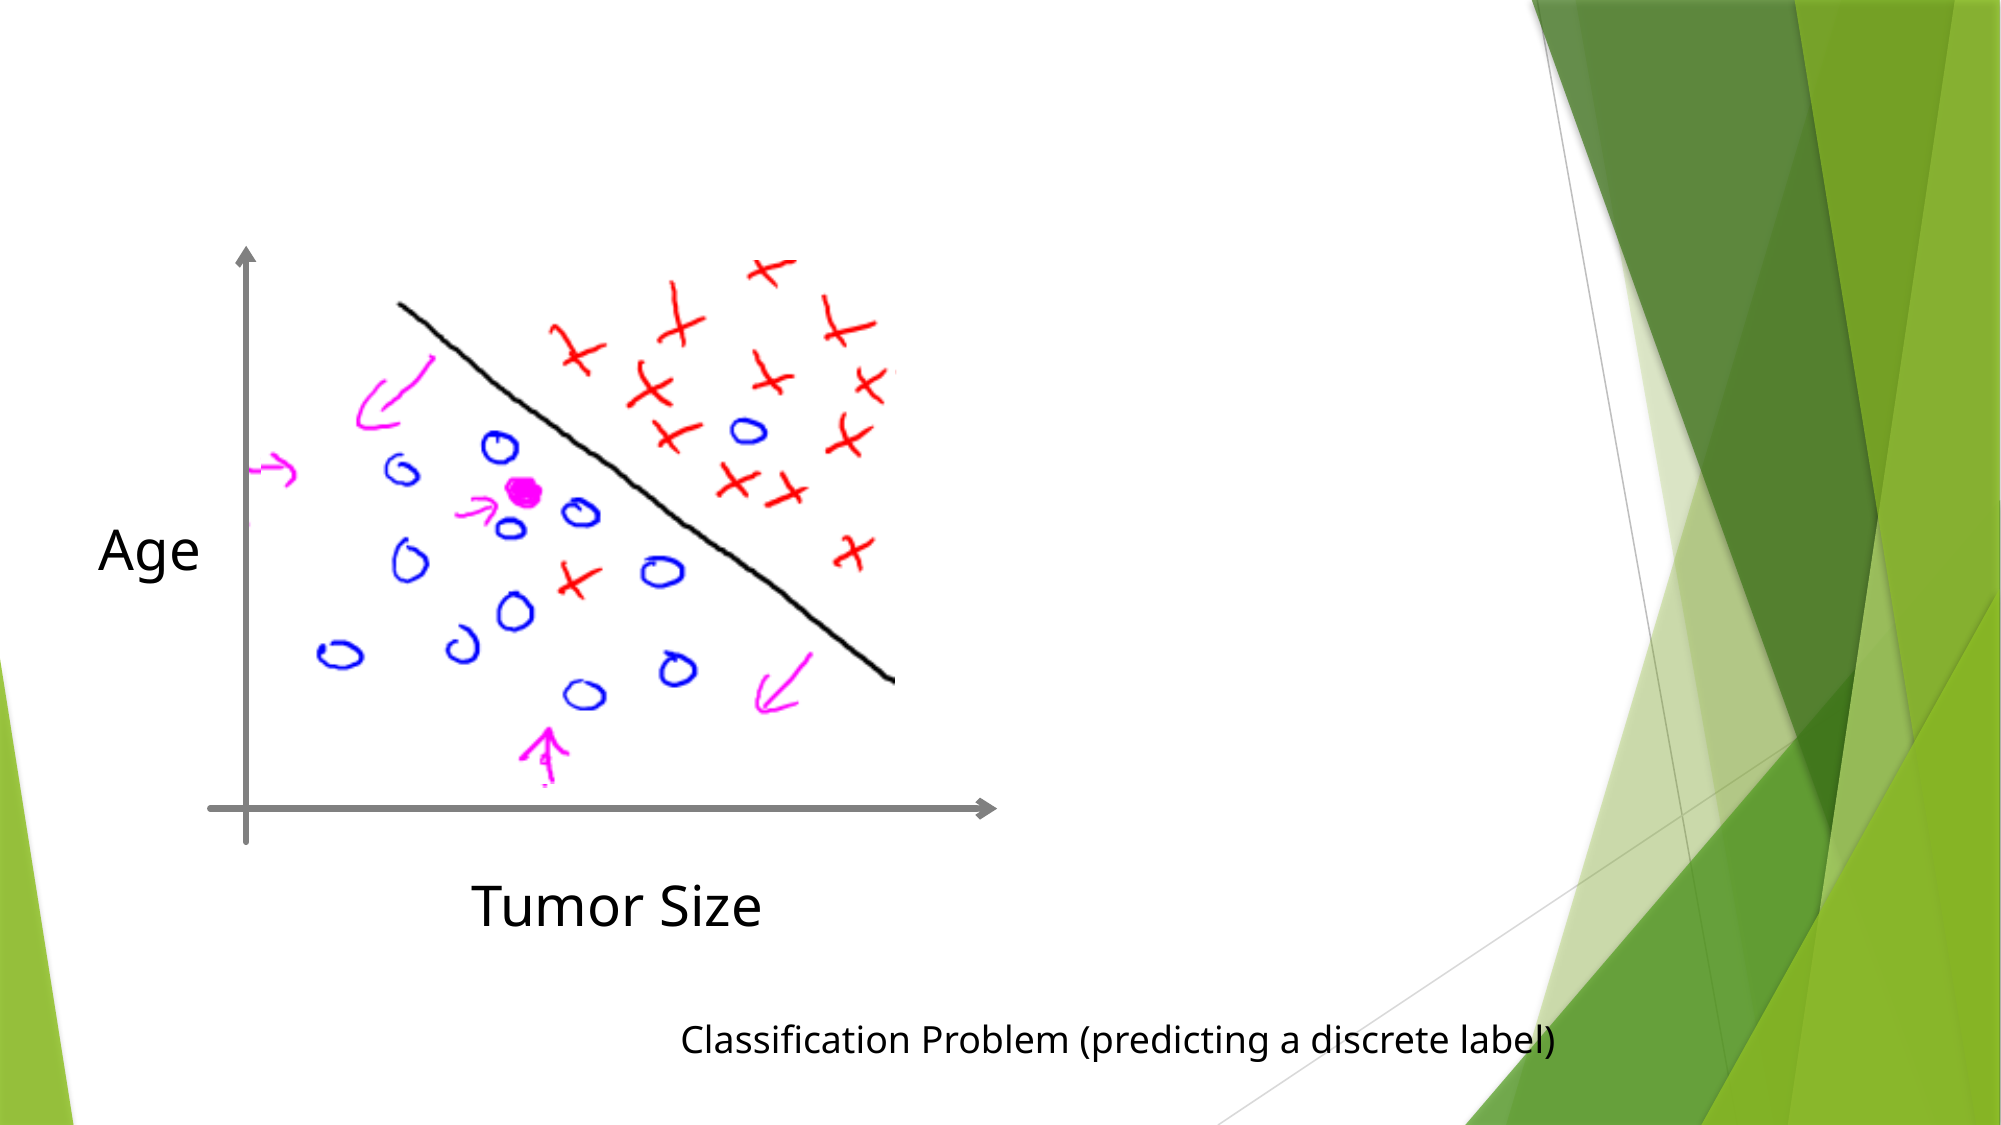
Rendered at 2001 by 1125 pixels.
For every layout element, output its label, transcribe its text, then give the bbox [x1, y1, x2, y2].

picture [249, 260, 905, 788]
text_box Age [78, 504, 222, 592]
text_box Classification Problem (predicting a discrete label) [665, 1008, 1572, 1069]
text_box Tumor Size [451, 860, 784, 948]
text_box [1046, 245, 1930, 780]
